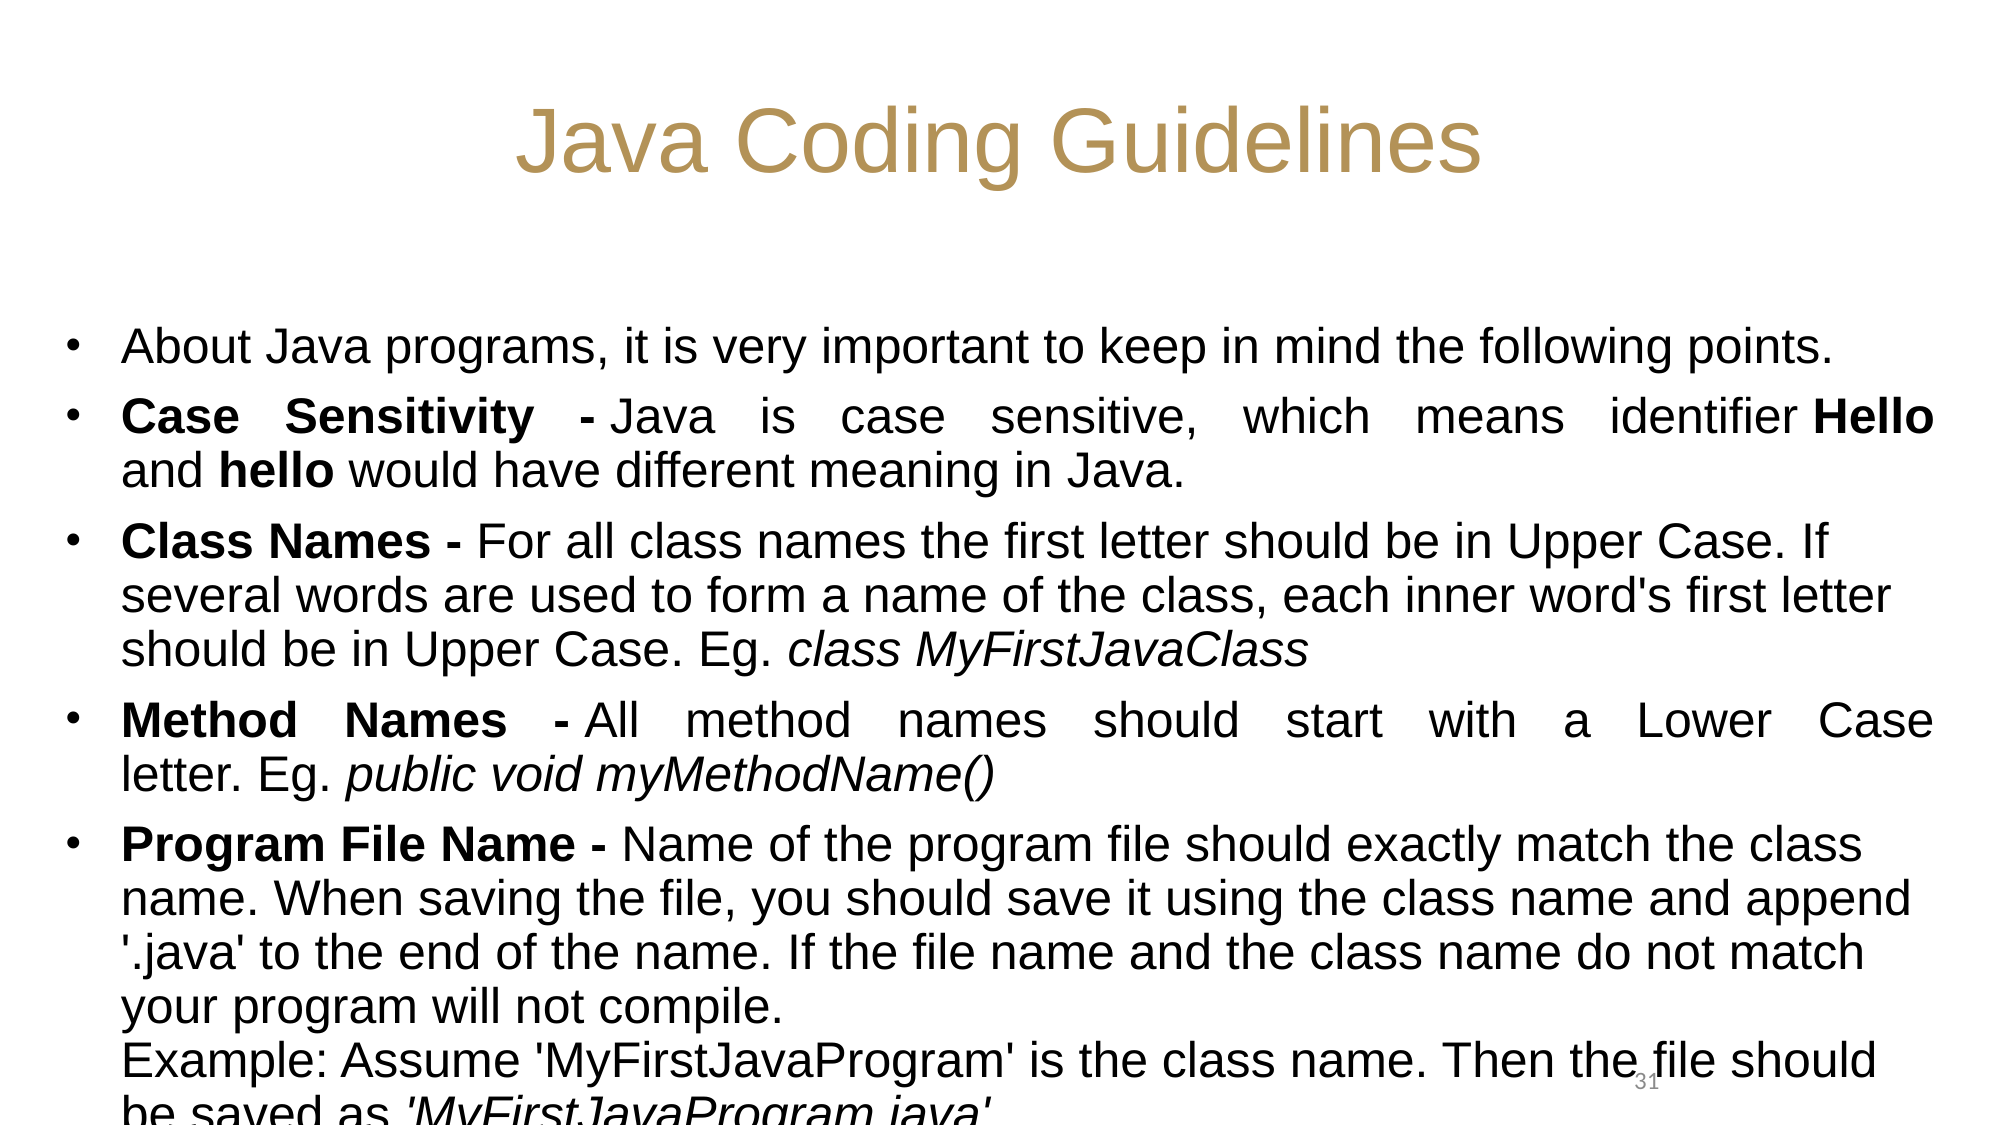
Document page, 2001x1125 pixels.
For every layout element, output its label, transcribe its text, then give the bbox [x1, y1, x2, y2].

slide_number [137, 1042, 588, 1103]
slide_number 31 [1325, 1024, 1675, 1103]
subtitle About Java programs, it is very important to keep in mind the following points. Case Sensitivity - Java is case sensitive, which means identifier Hello and hello would have different meaning in Java. Class Names - For all class names the first letter should be in Upper Case. If several words are used to form a name of the class, each inner word's first letter should be in Upper Case. Eg. class MyFirstJavaClass Method Names - All method names should start with a Lower Case letter. Eg. public void myMethodName() Program File Name - Name of the program file should exactly match the class name. When saving the file, you should save it using the class name and append '.java' to the end of the name. If the file name and the class name do not match your program will not compile. Example: Assume 'MyFirstJavaProgram' is the class name. Then the file should be saved as 'MyFirstJavaProgram.java' public static void main(String args[]) - Java program processing starts from the main() method which is a mandatory part of every Java program. [49, 312, 1950, 1125]
title Java Coding Guidelines [324, 108, 1675, 189]
